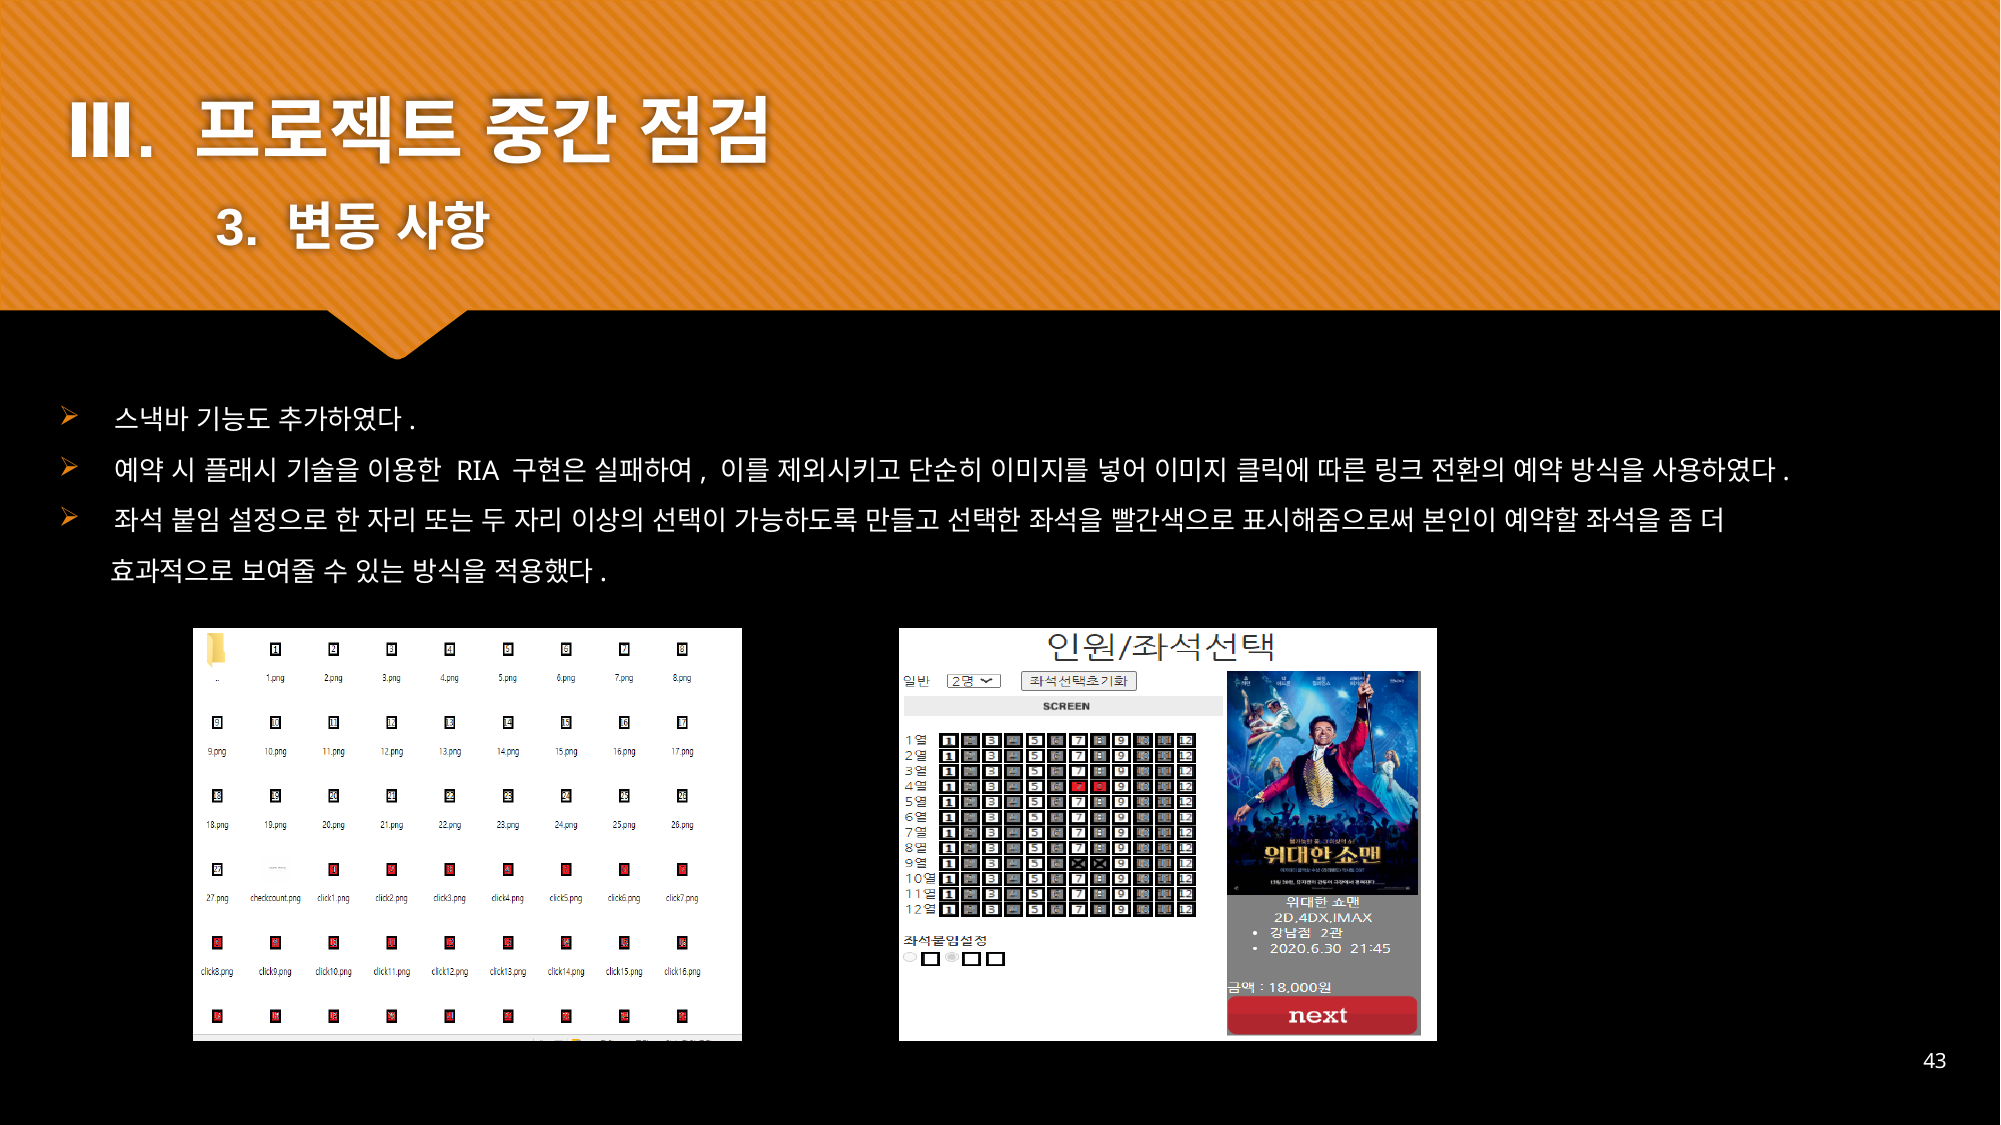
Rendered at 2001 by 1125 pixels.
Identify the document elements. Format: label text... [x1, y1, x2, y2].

text_box 43 [1908, 1040, 2000, 1081]
picture [899, 627, 1437, 1042]
list 스낵바 기능도 추가하였다. 예약 시 플래시 기술을 이용한 RIA 구현은 실패하여, 이를 제외시키고 단순히 이미지를 넣어 이미지 클릭에 따른 링크 전환의 예약 방식을 사용하였다. 좌석 붙임 설정으로 한 자리 또는 두 자리 이상의 선택이 가능하도록 만들고 선택한 좌석을 빨간색으로 표시해줌으로써 본인이 예약할 좌석을 좀 더 효과적으로 보여줄 수 있는 방식을 적용했다. [43, 208, 2000, 782]
picture [192, 628, 742, 1042]
